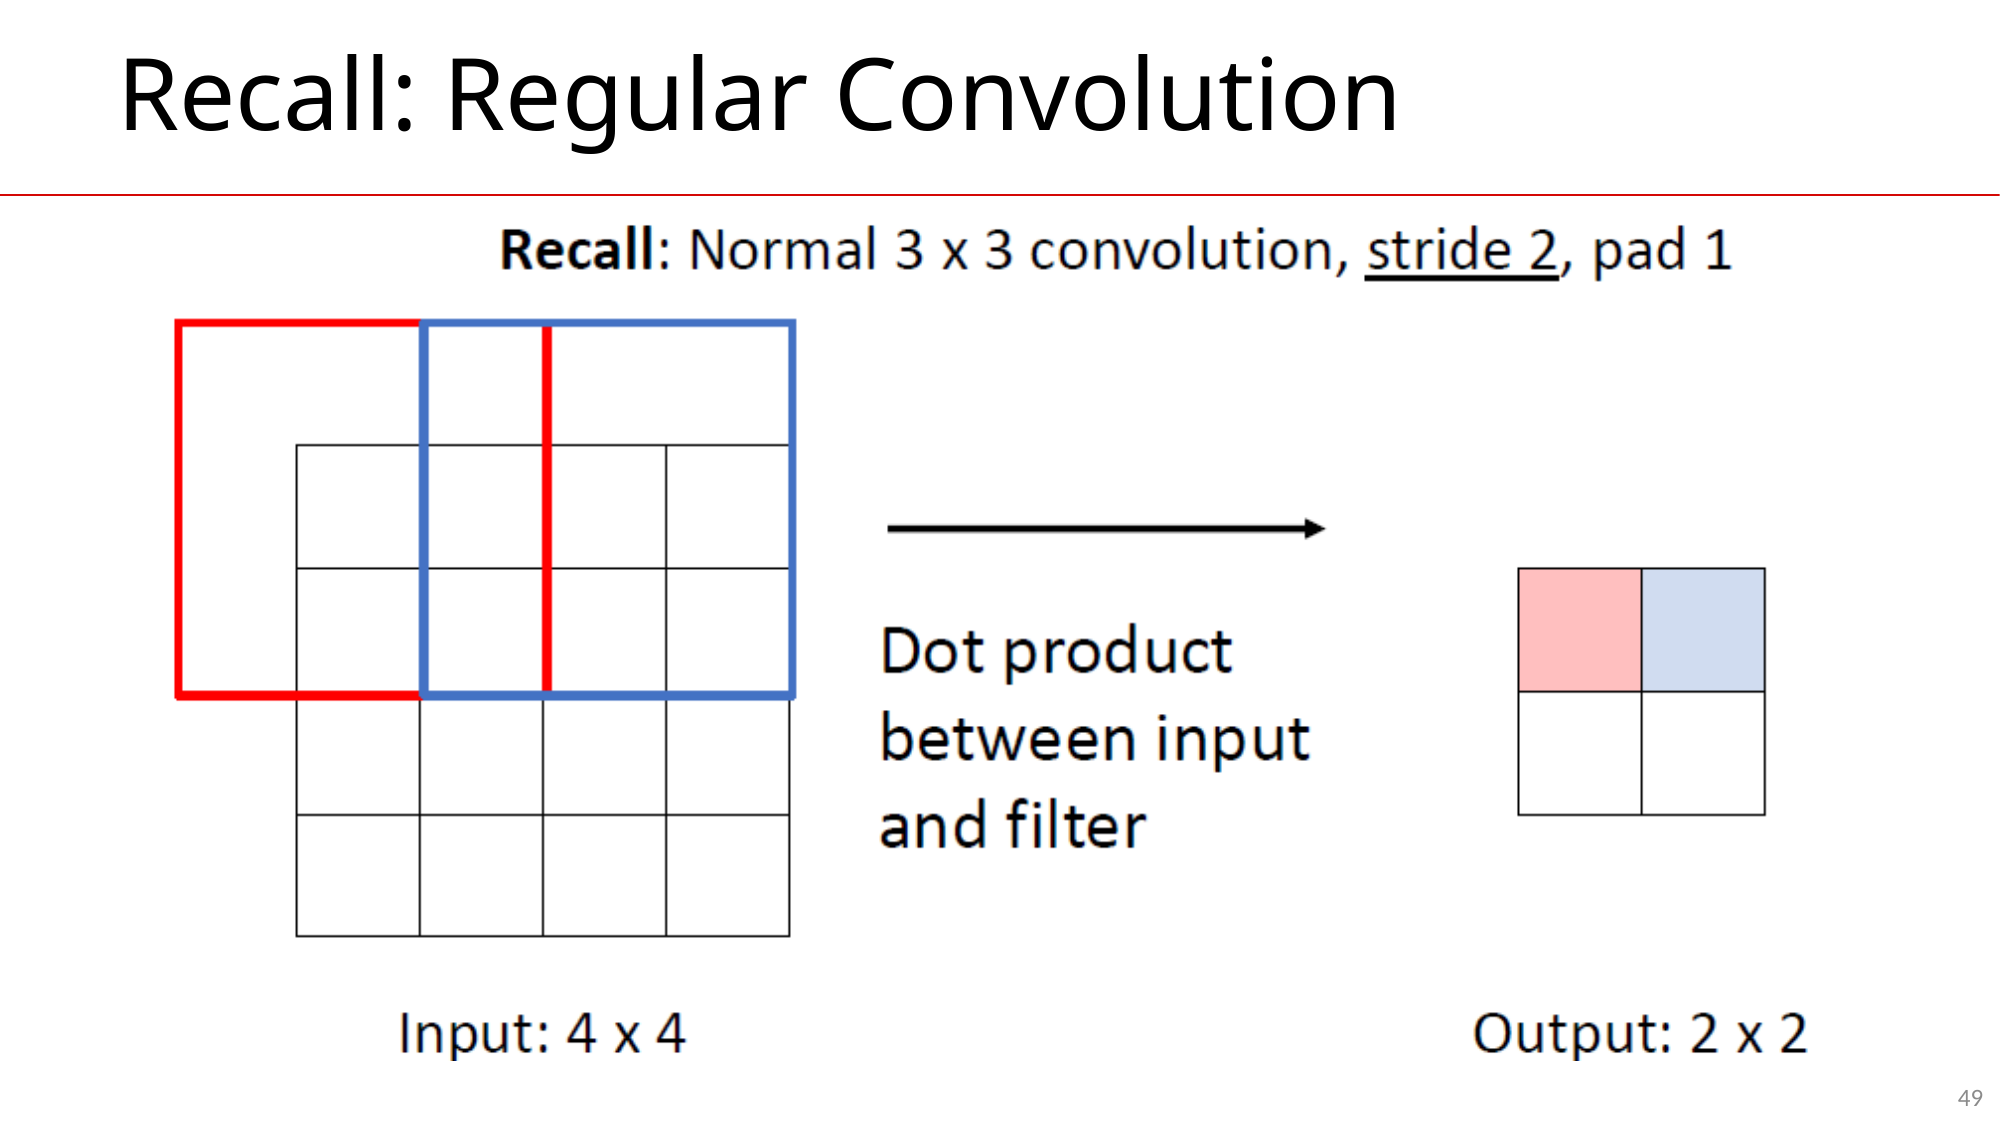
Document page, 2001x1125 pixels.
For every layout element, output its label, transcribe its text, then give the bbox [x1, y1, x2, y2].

picture [165, 214, 1813, 1061]
title Recall: Regular Convolution [102, 10, 1899, 186]
slide_number 49 [1548, 1066, 1999, 1125]
